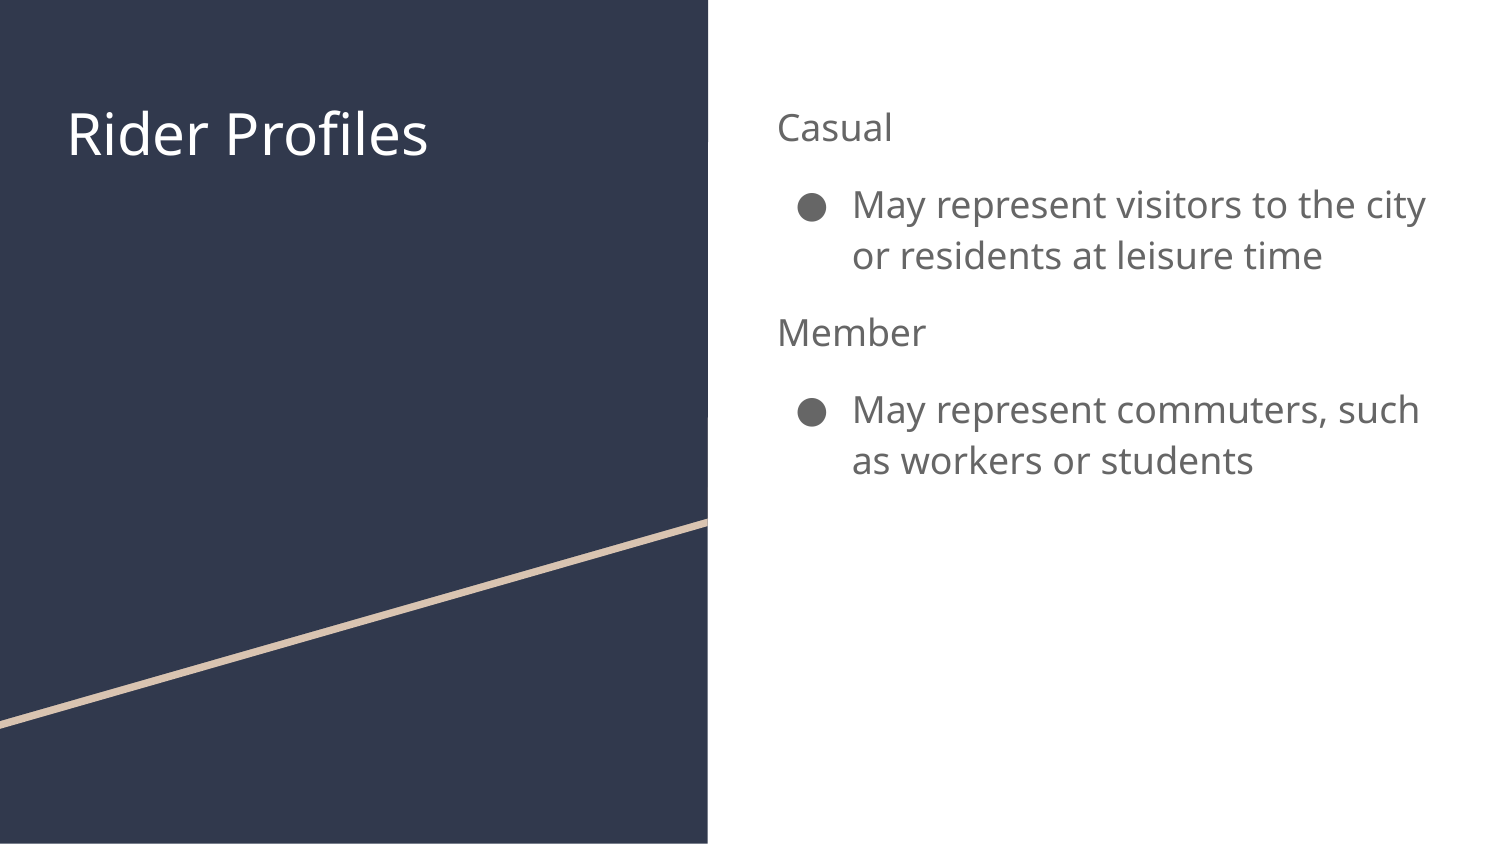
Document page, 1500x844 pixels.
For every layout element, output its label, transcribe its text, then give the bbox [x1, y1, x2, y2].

title Rider Profiles [51, 82, 660, 494]
list Casual May represent visitors to the city or residents at leisure time Member May represent commuters, such as workers or students [761, 82, 1446, 755]
